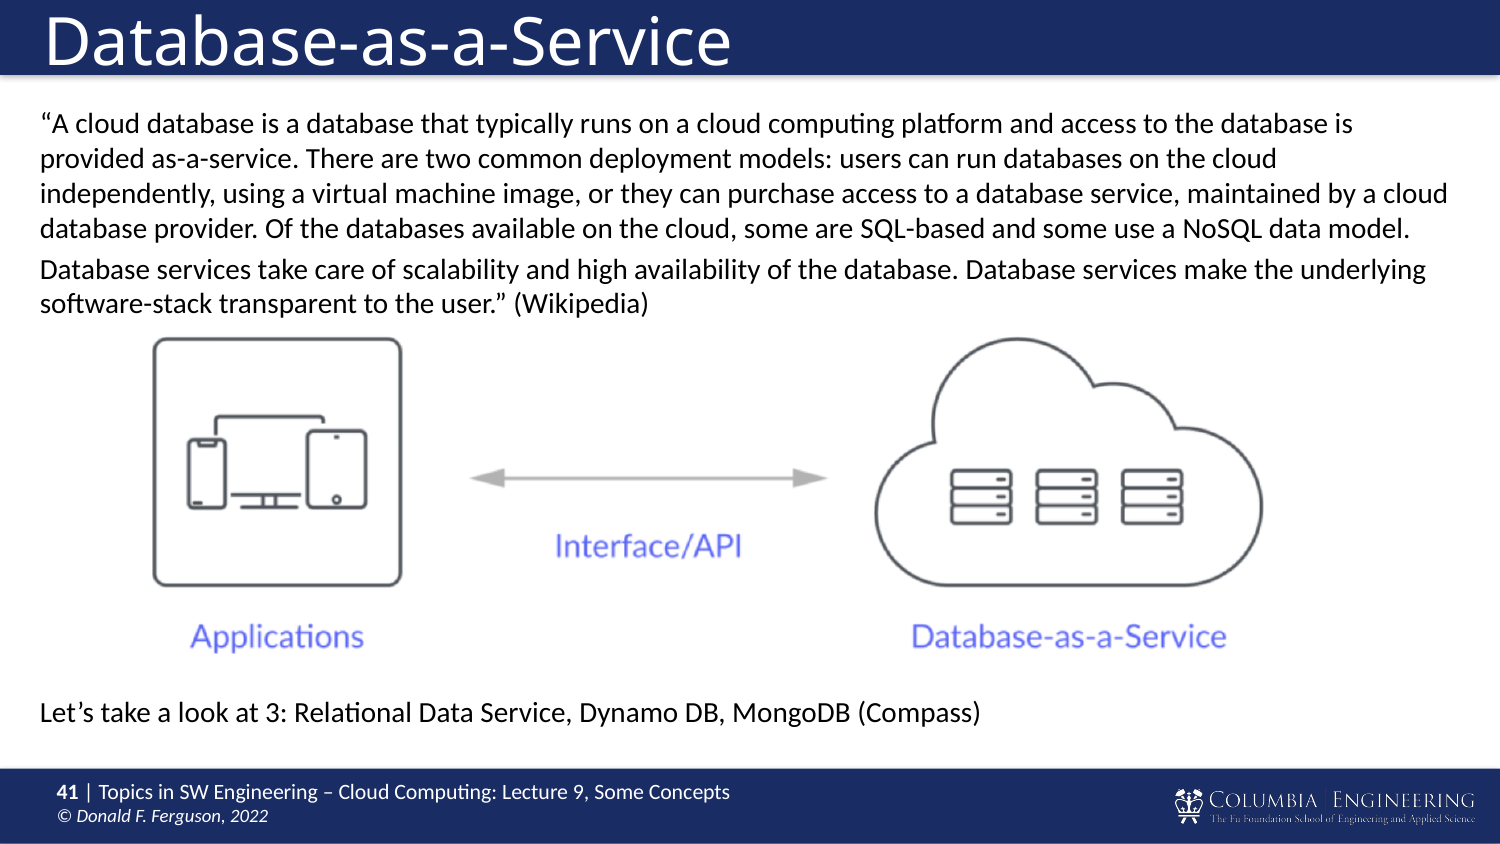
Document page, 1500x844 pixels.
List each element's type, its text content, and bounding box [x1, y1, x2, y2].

list “A cloud database is a database that typically runs on a cloud computing platform and access to the database is provided as-a-service. There are two common deployment models: users can run databases on the cloud independently, using a virtual machine image, or they can purchase access to a database service, maintained by a cloud database provider. Of the databases available on the cloud, some are SQL-based and some use a NoSQL data model. Database services take care of scalability and high availability of the database. Database services make the underlying software-stack transparent to the user.” (Wikipedia) Let’s take a look at 3: Relational Data Service, Dynamo DB, MongoDB (Compass) [24, 96, 1475, 322]
title Database-as-a-Service [28, 0, 1450, 73]
picture [112, 309, 1313, 675]
